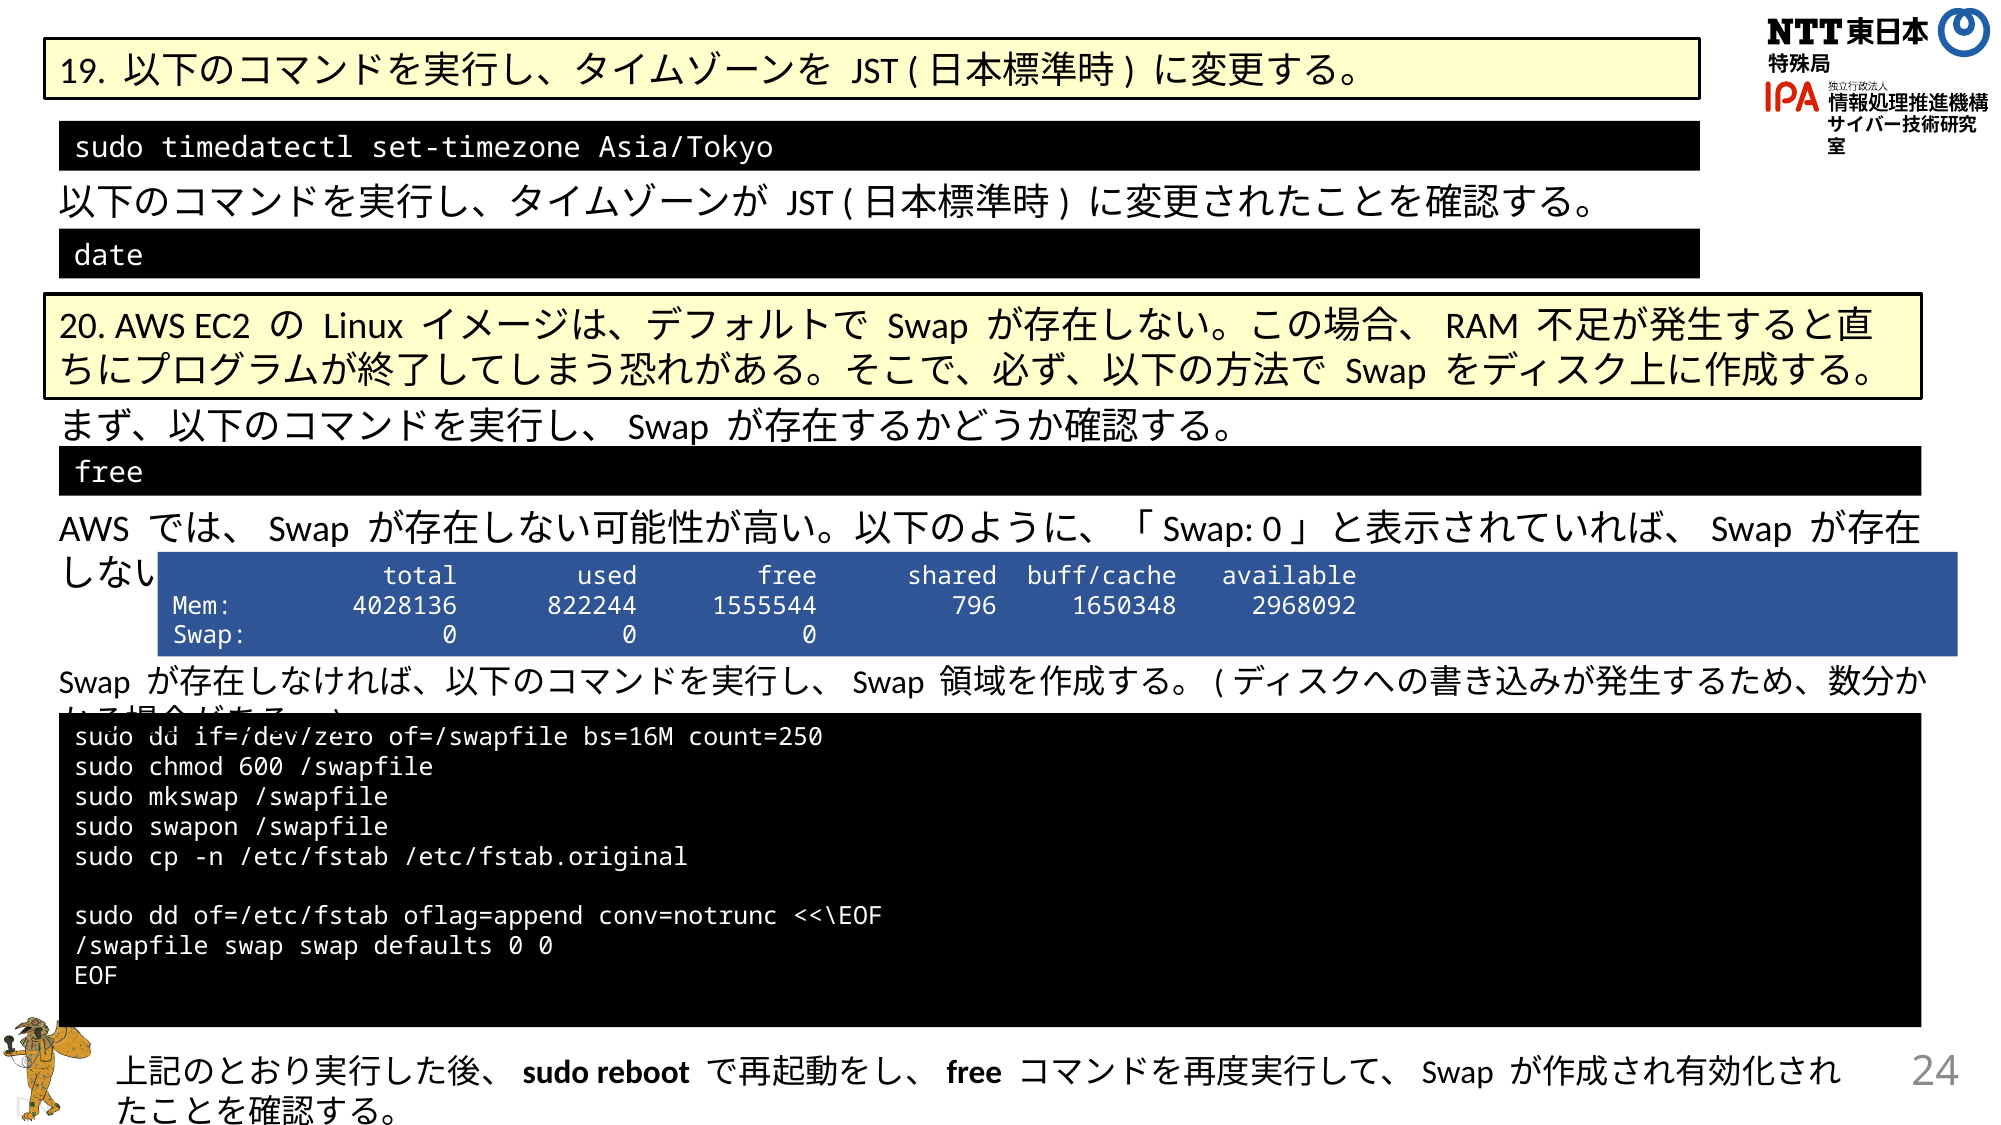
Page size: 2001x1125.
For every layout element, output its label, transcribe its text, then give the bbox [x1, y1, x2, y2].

text_box Swap が存在しなければ、以下のコマンドを実行し、Swap 領域を作成する。(ディスクへの書き込みが発生するため、数分かかる場合がある。) [44, 652, 1958, 747]
text_box 20. AWS EC2 の Linux イメージは、デフォルトで Swap が存在しない。この場合、RAM 不足が発生すると直ちにプログラムが終了してしまう恐れがある。そこで、必ず、以下の方法で Swap をディスク上に作成する。 [44, 294, 1922, 394]
text_box 上記のとおり実行した後、sudo reboot で再起動をし、free コマンドを再度実行して、Swap が作成され有効化されたことを確認する。 [100, 1042, 1886, 1125]
text_box まず、以下のコマンドを実行し、Swap が存在するかどうか確認する。 [44, 394, 1922, 454]
text_box sudo dd if=/dev/zero of=/swapfile bs=16M count=250 sudo chmod 600 /swapfile sudo mkswap /swapfile sudo swapon /swapfile sudo cp -n /etc/fstab /etc/fstab.original sudo dd of=/etc/fstab oflag=append conv=notrunc <<\EOF /swapfile swap swap defaults 0 0 EOF [59, 747, 1922, 1028]
text_box 以下のコマンドを実行し、タイムゾーンが JST (日本標準時) に変更されたことを確認する。 [44, 170, 1700, 231]
text_box 19. 以下のコマンドを実行し、タイムゾーンを JST (日本標準時) に変更する。 [44, 38, 1700, 99]
slide_number 24 [1886, 1042, 1975, 1103]
text_box AWS では、Swap が存在しない可能性が高い。以下のように、「Swap: 0」と表示されていれば、Swap が存在しないことを意味する。 [44, 496, 1958, 602]
text_box total used free shared buff/cache available Mem: 4028136 822244 1555544 796 1650348 2968092 Swap: 0 0 0 [157, 551, 1958, 652]
text_box sudo timedatectl set-timezone Asia/Tokyo [59, 120, 1700, 170]
text_box date [59, 231, 1700, 279]
text_box free [59, 454, 1922, 496]
